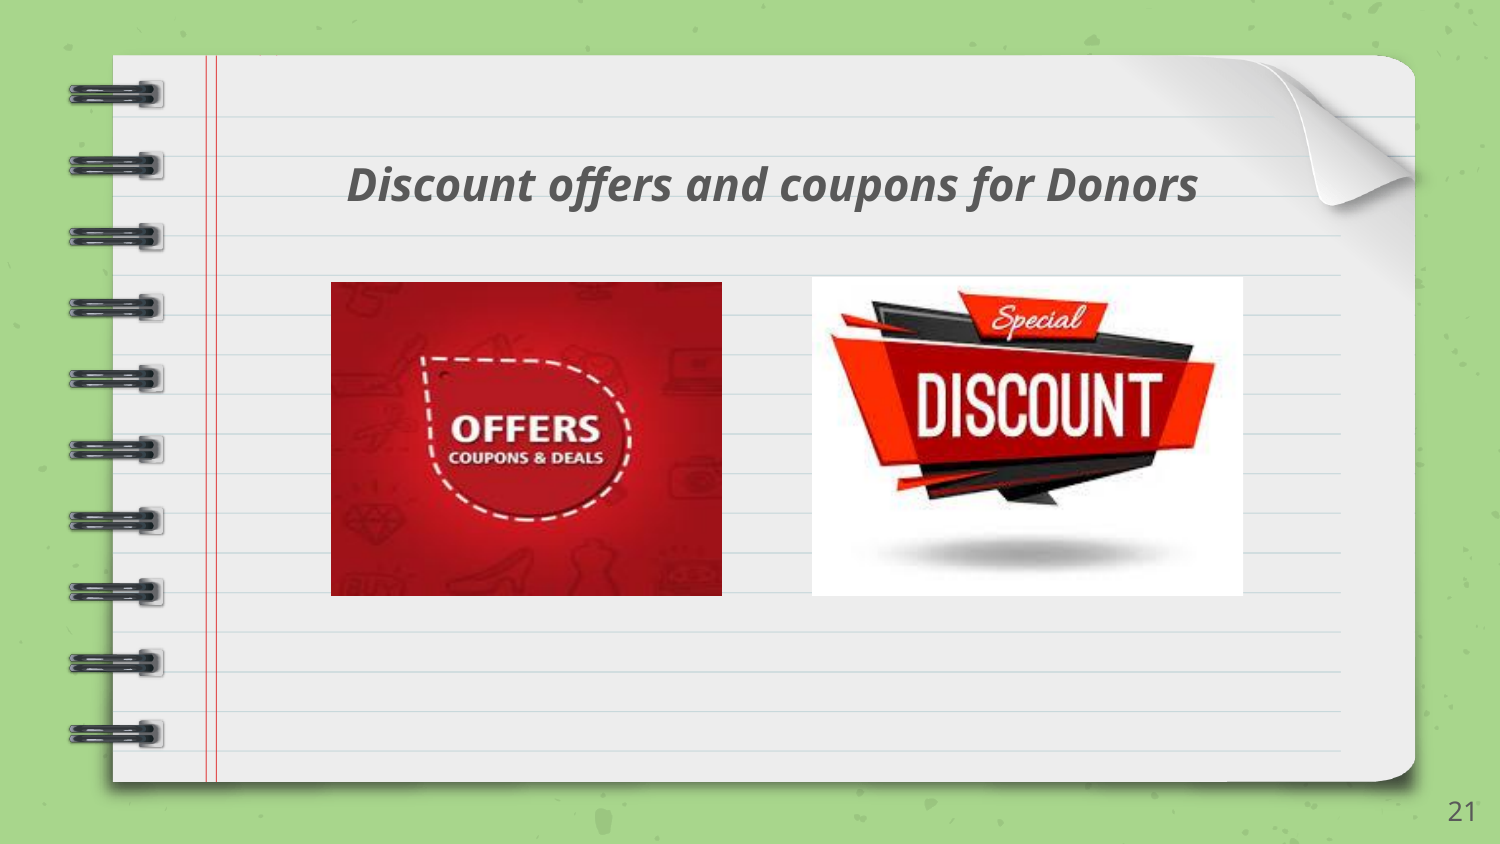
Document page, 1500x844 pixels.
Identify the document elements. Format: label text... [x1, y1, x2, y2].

picture [63, 22, 1437, 822]
slide_number ‹#› [1403, 779, 1494, 844]
title Discount offers and coupons for Donors [331, 132, 1277, 293]
